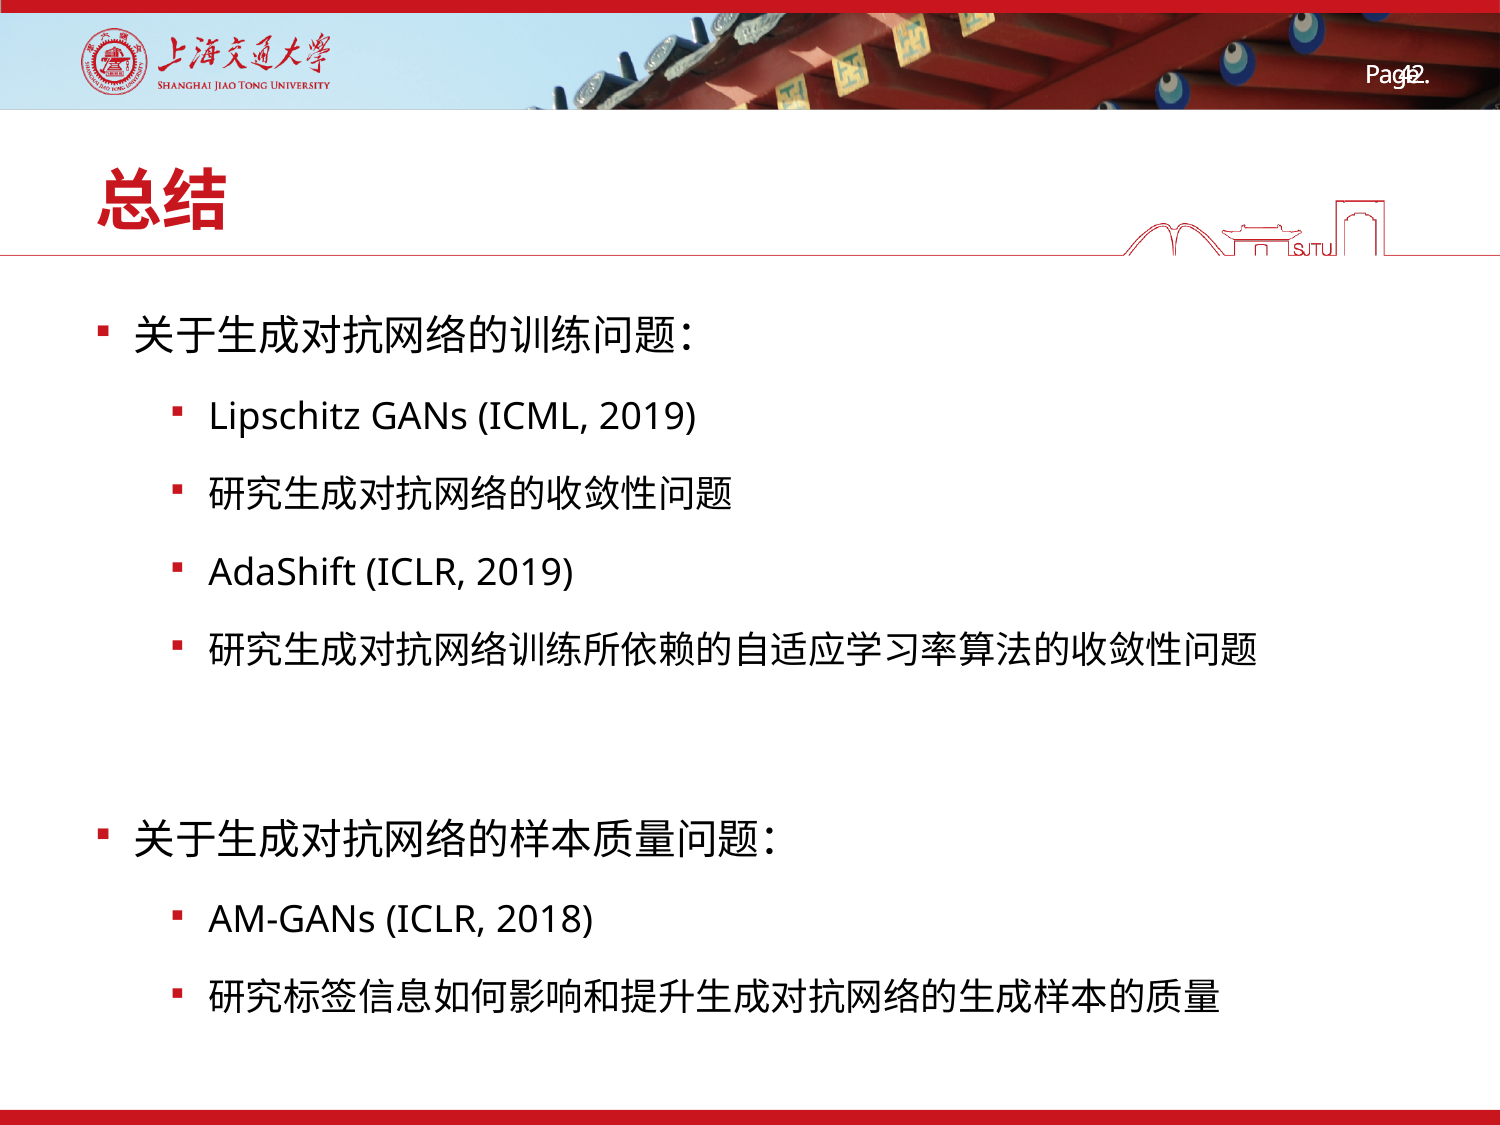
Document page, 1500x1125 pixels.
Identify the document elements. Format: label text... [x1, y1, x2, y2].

list 关于生成对抗网络的训练问题： Lipschitz GANs (ICML, 2019) 研究生成对抗网络的收敛性问题 AdaShift (ICLR, 2019) 研究生成对抗网络训练所依赖的自适应学习率算法的收敛性问题 关于生成对抗网络的样本质量问题： AM-GANs (ICLR, 2018) 研究标签信息如何影响和提升生成对抗网络的生成样本的质量 [81, 276, 1455, 1084]
picture [0, 200, 1500, 256]
picture [0, 0, 1500, 110]
title 总结 [81, 160, 1455, 255]
